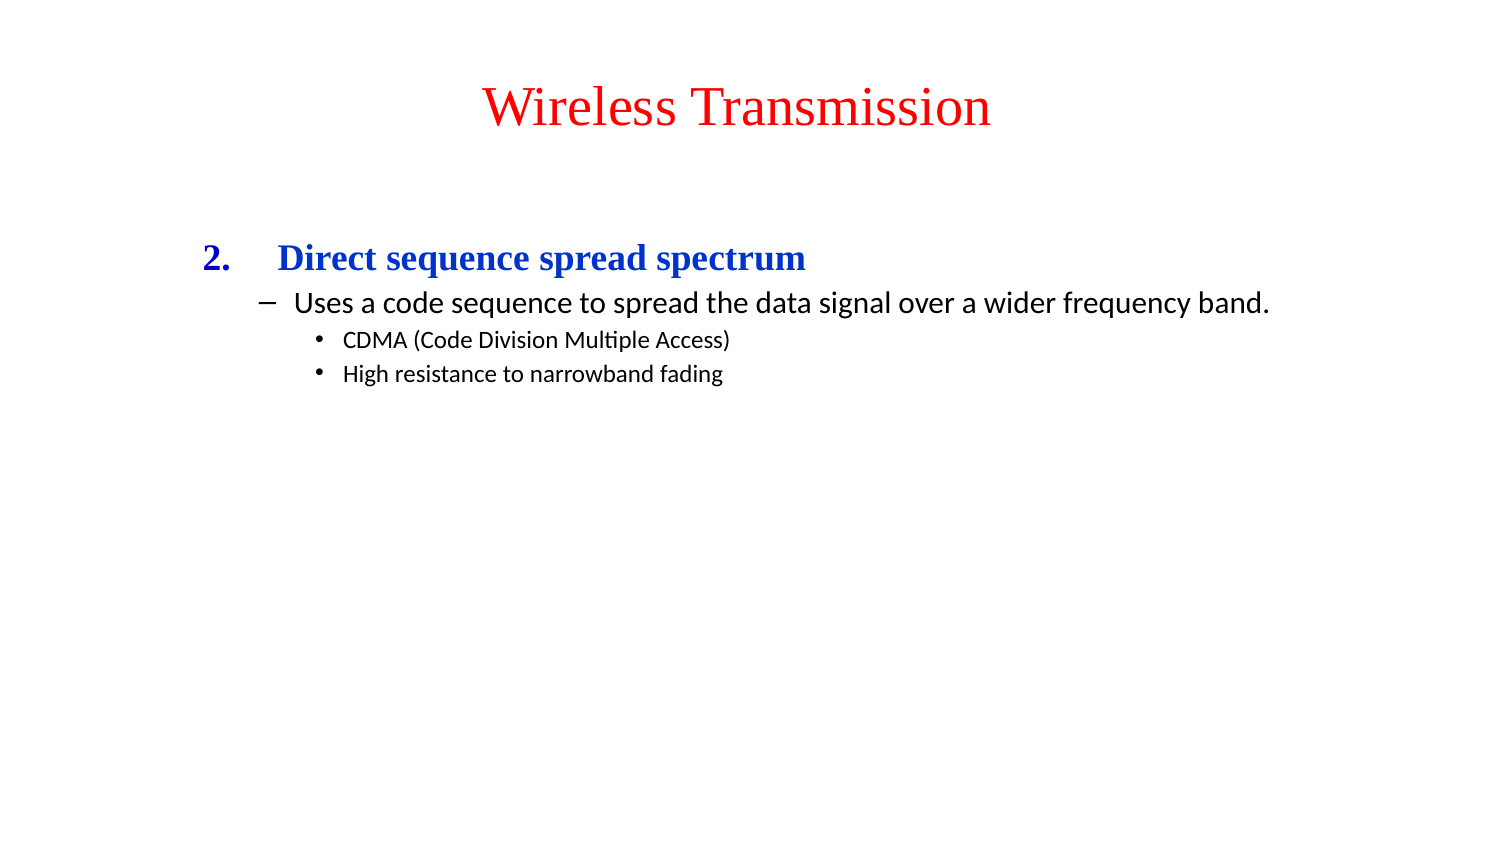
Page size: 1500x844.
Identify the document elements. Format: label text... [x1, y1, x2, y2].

list Direct sequence spread spectrum Uses a code sequence to spread the data signal over a wider frequency band. CDMA (Code Division Multiple Access) High resistance to narrowband fading [187, 225, 1425, 754]
title Wireless Transmission [62, 37, 1413, 169]
